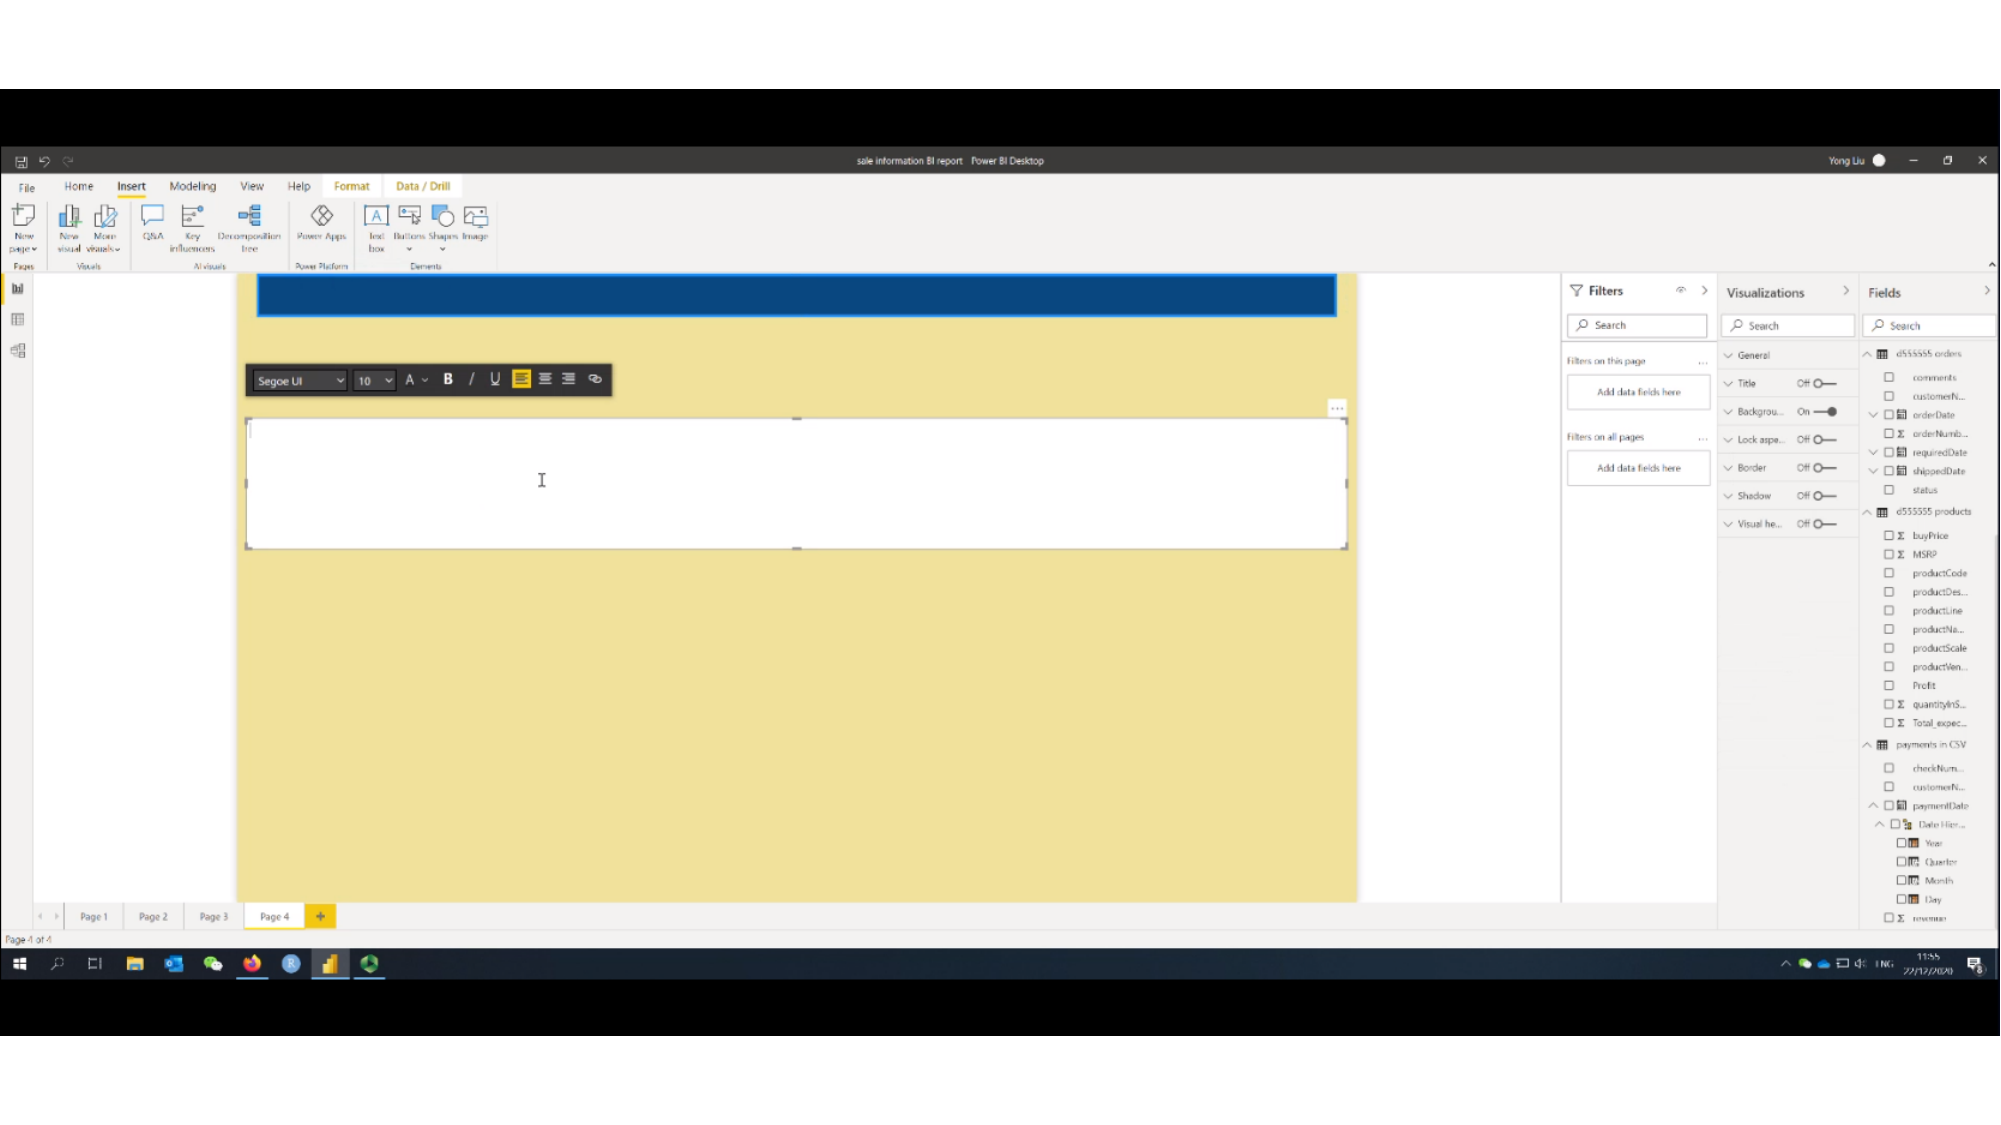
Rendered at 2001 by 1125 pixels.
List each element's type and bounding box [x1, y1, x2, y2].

picture [0, 88, 2000, 1036]
